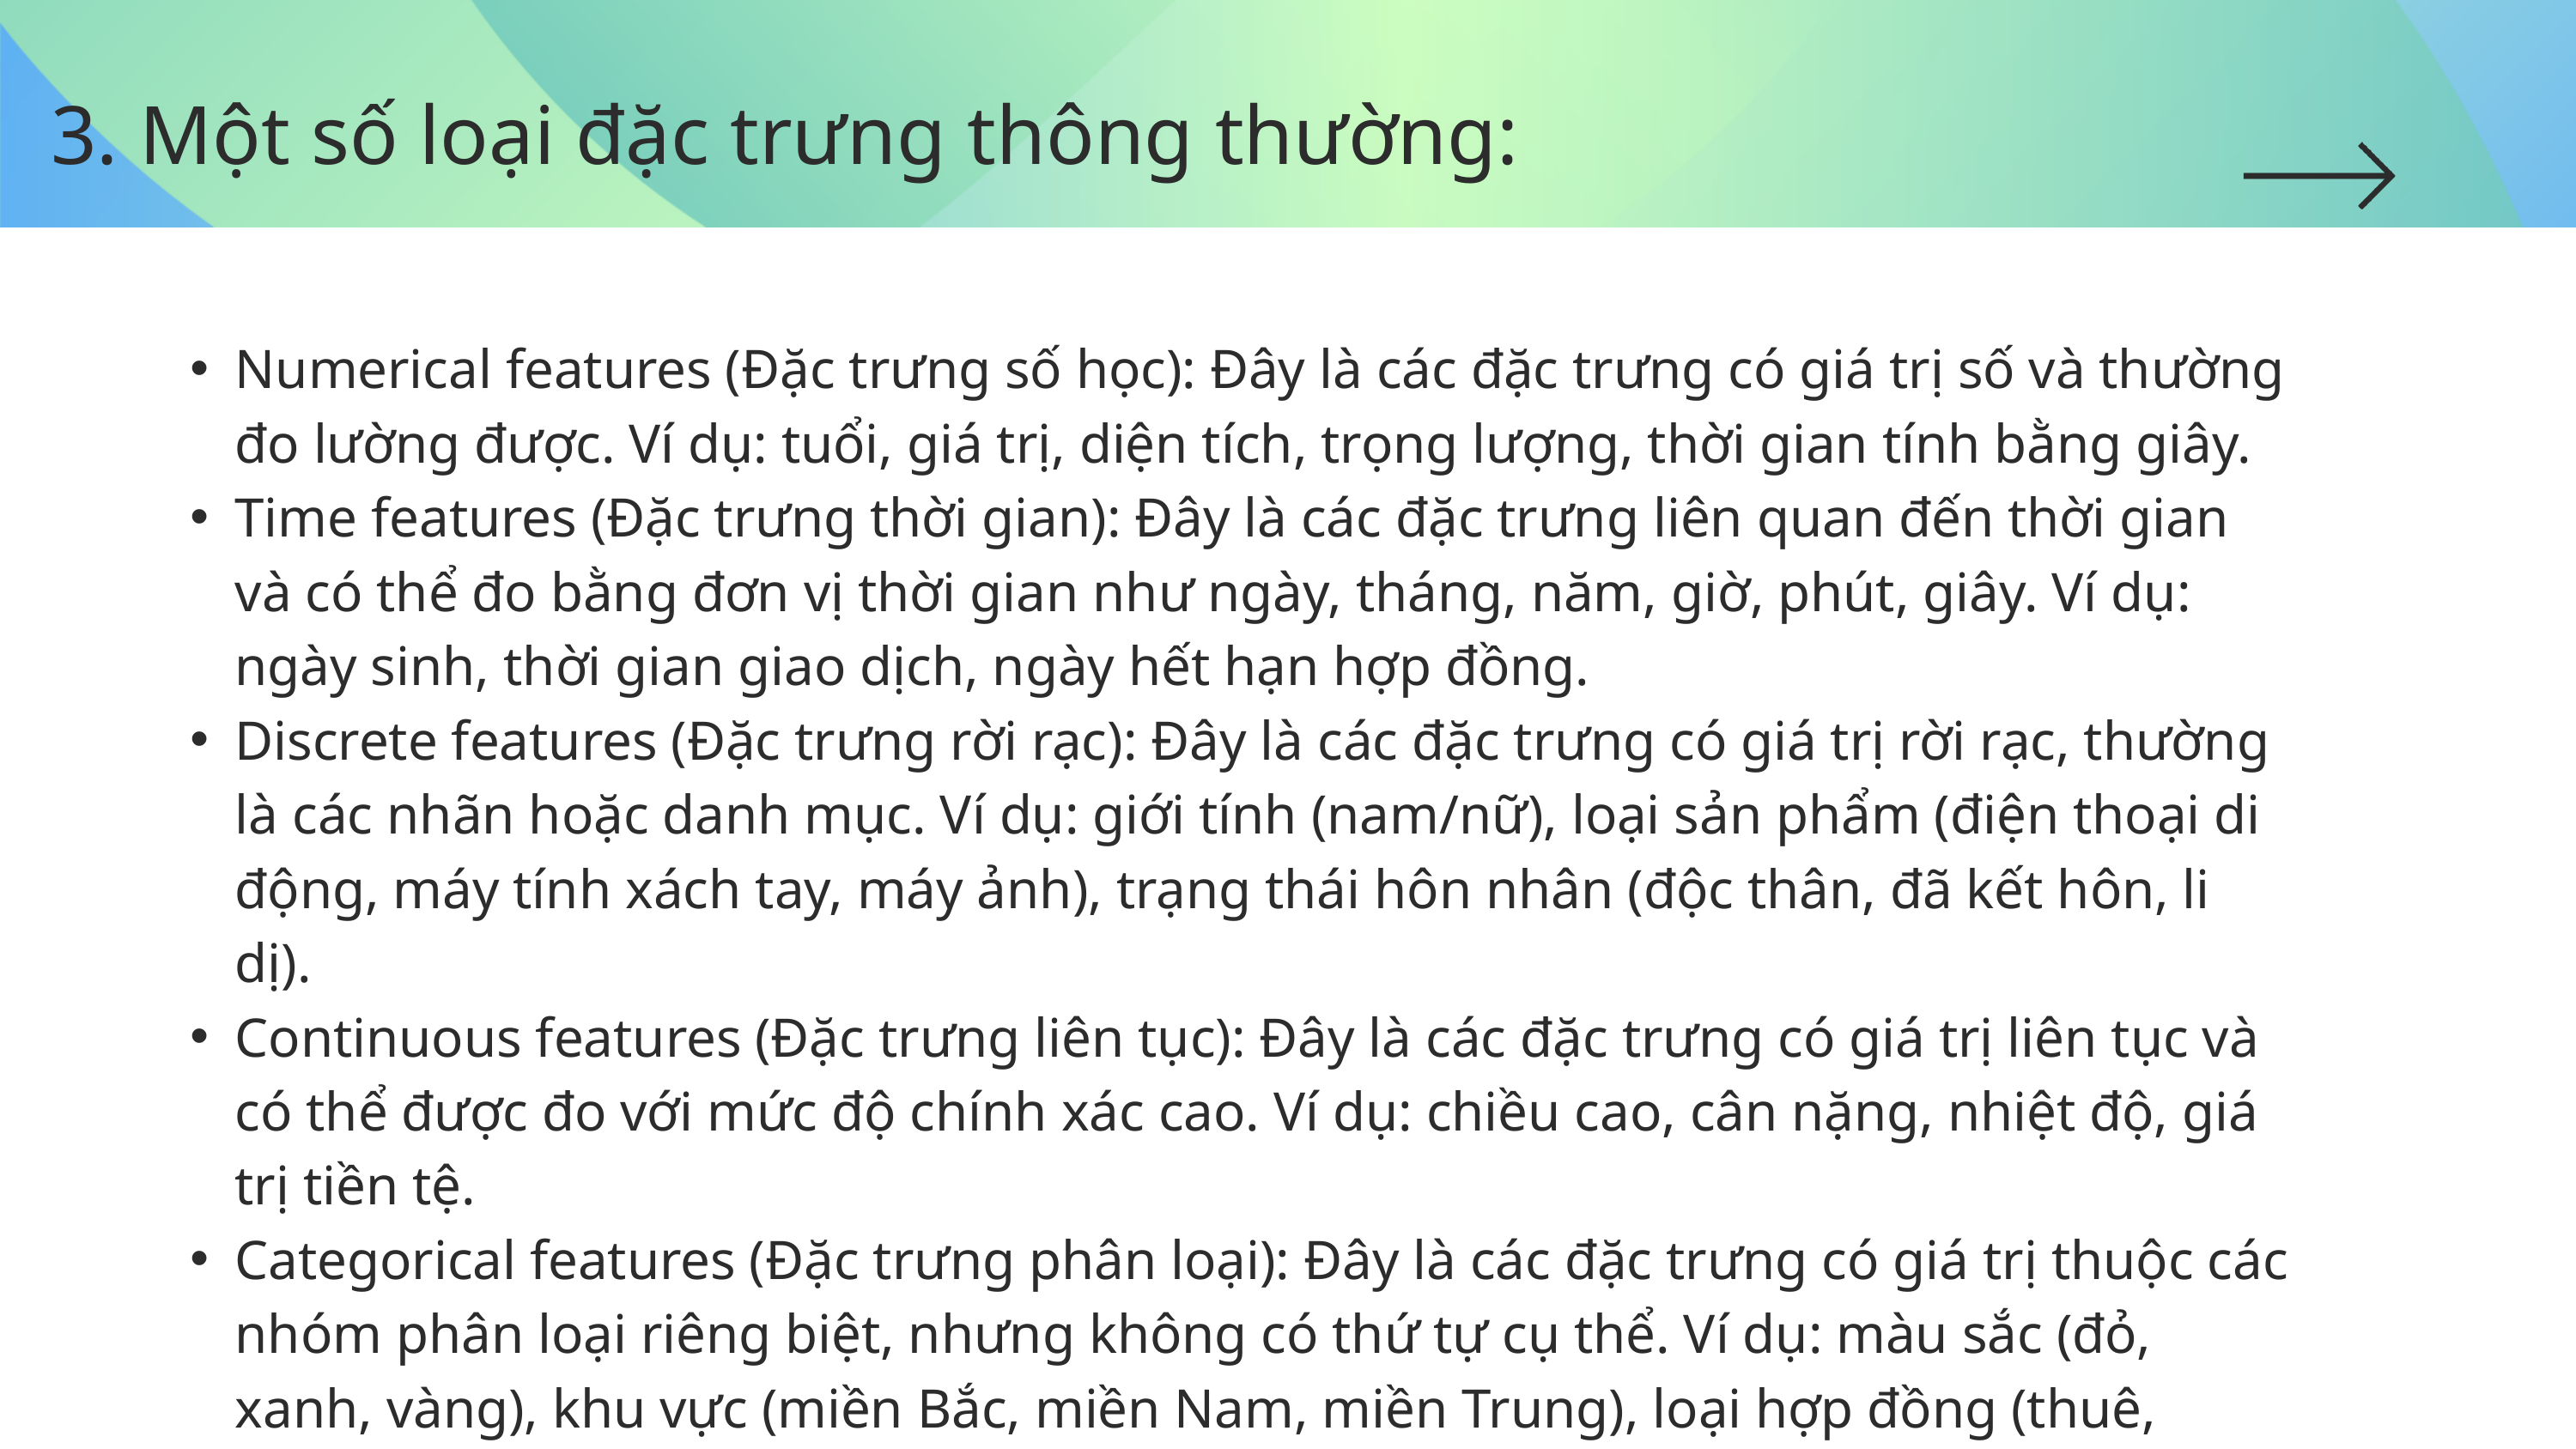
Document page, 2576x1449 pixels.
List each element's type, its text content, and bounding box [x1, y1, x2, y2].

text_box [0, 0, 2576, 227]
text_box 3. Một số loại đặc trưng thông thường: [51, 83, 2075, 180]
text_box Numerical features (Đặc trưng số học): Đây là các đặc trưng có giá trị số và thường đo lường được. Ví dụ: tuổi, giá trị, diện tích, trọng lượng, thời gian tính bằng giây. Time features (Đặc trưng thời gian): Đây là các đặc trưng liên quan đến thời gian và có thể đo bằng đơn vị thời gian như ngày, tháng, năm, giờ, phút, giây. Ví dụ: ngày sinh, thời gian giao dịch, ngày hết hạn hợp đồng. Discrete features (Đặc trưng rời rạc): Đây là các đặc trưng có giá trị rời rạc, thường là các nhãn hoặc danh mục. Ví dụ: giới tính (nam/nữ), loại sản phẩm (điện thoại di động, máy tính xách tay, máy ảnh), trạng thái hôn nhân (độc thân, đã kết hôn, li dị). Continuous features (Đặc trưng liên tục): Đây là các đặc trưng có giá trị liên tục và có thể được đo với mức độ chính xác cao. Ví dụ: chiều cao, cân nặng, nhiệt độ, giá trị tiền tệ. Categorical features (Đặc trưng phân loại): Đây là các đặc trưng có giá trị thuộc các nhóm phân loại riêng biệt, nhưng không có thứ tự cụ thể. Ví dụ: màu sắc (đỏ, xanh, vàng), khu vực (miền Bắc, miền Nam, miền Trung), loại hợp đồng (thuê, mua). [144, 324, 2300, 1449]
text_box [2243, 142, 2396, 209]
